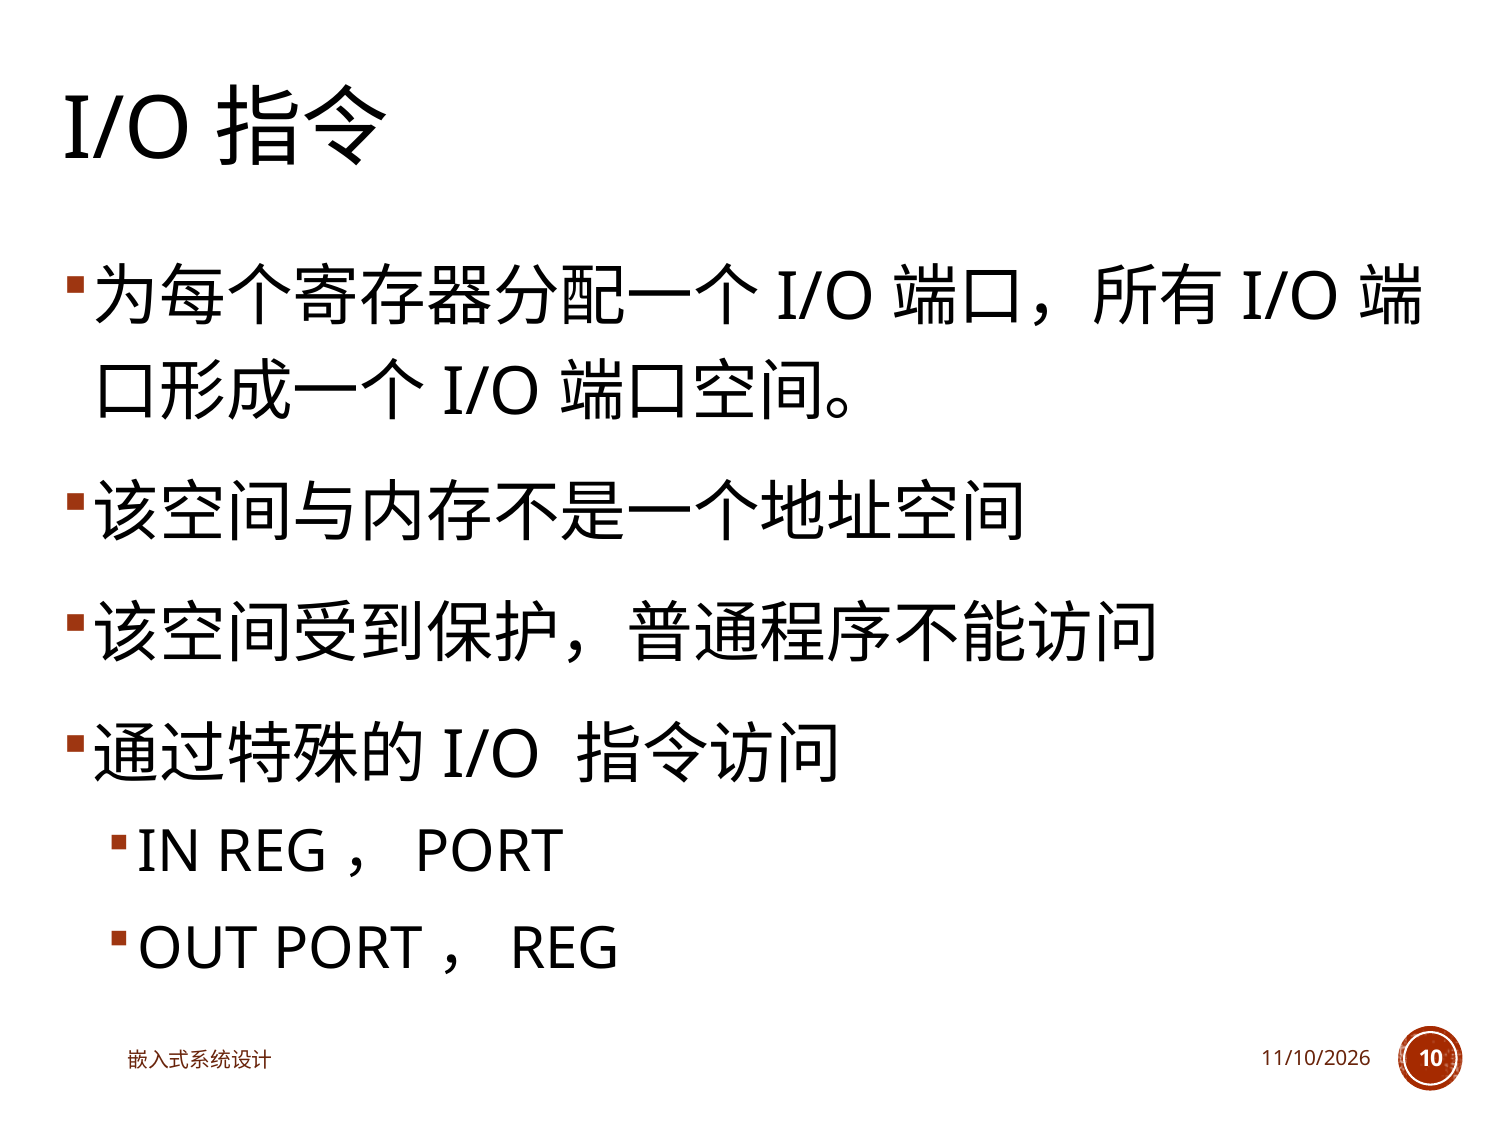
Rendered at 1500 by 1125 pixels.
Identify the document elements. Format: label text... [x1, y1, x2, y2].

title I/O指令 [47, 46, 1471, 215]
slide_number 10 [1391, 1028, 1471, 1089]
list 为每个寄存器分配一个I/O端口，所有I/O端口形成一个I/O端口空间。 该空间与内存不是一个地址空间 该空间受到保护，普通程序不能访问 通过特殊的I/O 指令访问 IN REG，PORT OUT PORT，REG [47, 228, 1471, 1013]
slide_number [982, 1028, 1386, 1089]
footer 嵌入式系统设计 [112, 1028, 891, 1089]
